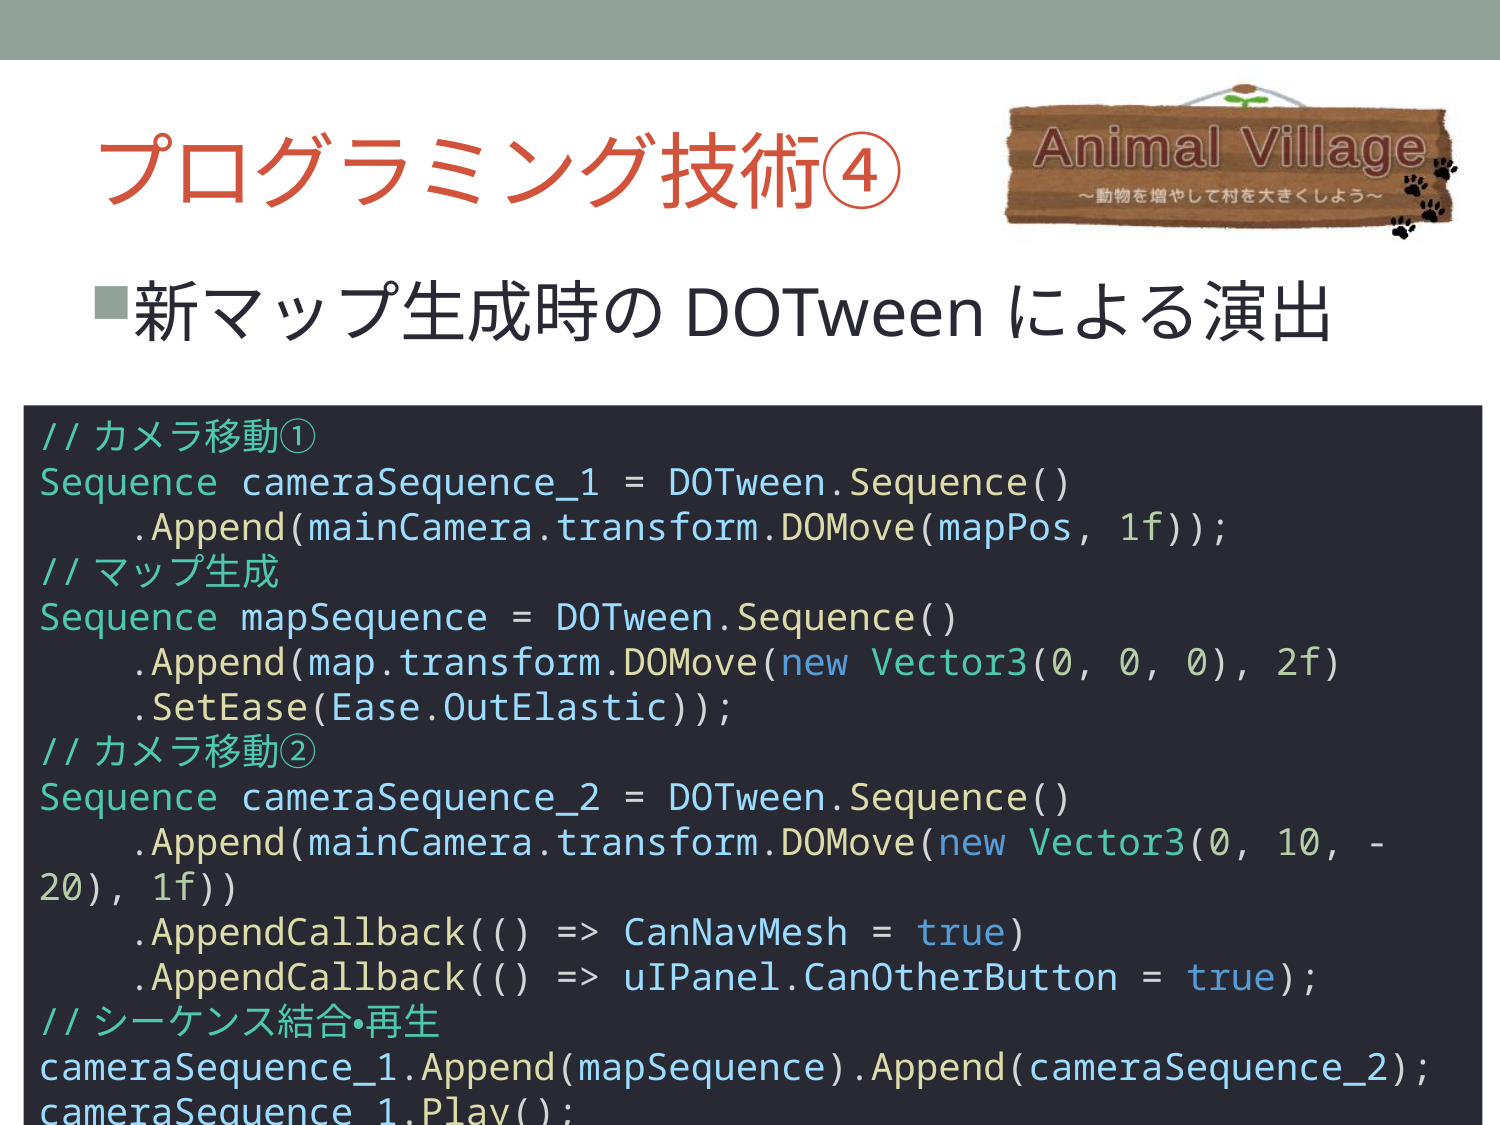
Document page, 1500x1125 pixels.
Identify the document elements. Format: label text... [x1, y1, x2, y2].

picture [985, 66, 1470, 256]
list 新マップ生成時のDOTweenによる演出 [75, 262, 1425, 405]
text_box //カメラ移動① Sequence cameraSequence_1 = DOTween.Sequence() .Append(mainCamera.transform.DOMove(mapPos, 1f)); //マップ生成 Sequence mapSequence = DOTween.Sequence() .Append(map.transform.DOMove(new Vector3(0, 0, 0), 2f) .SetEase(Ease.OutElastic)); //カメラ移動② Sequence cameraSequence_2 = DOTween.Sequence() .Append(mainCamera.transform.DOMove(new Vector3(0, 10, -20), 1f)) .AppendCallback(() => CanNavMesh = true) .AppendCallback(() => uIPanel.CanOtherButton = true); //シーケンス結合・再生 cameraSequence_1.Append(mapSequence).Append(cameraSequence_2); cameraSequence_1.Play(); [23, 405, 1483, 1125]
title プログラミング技術④ [75, 87, 983, 250]
